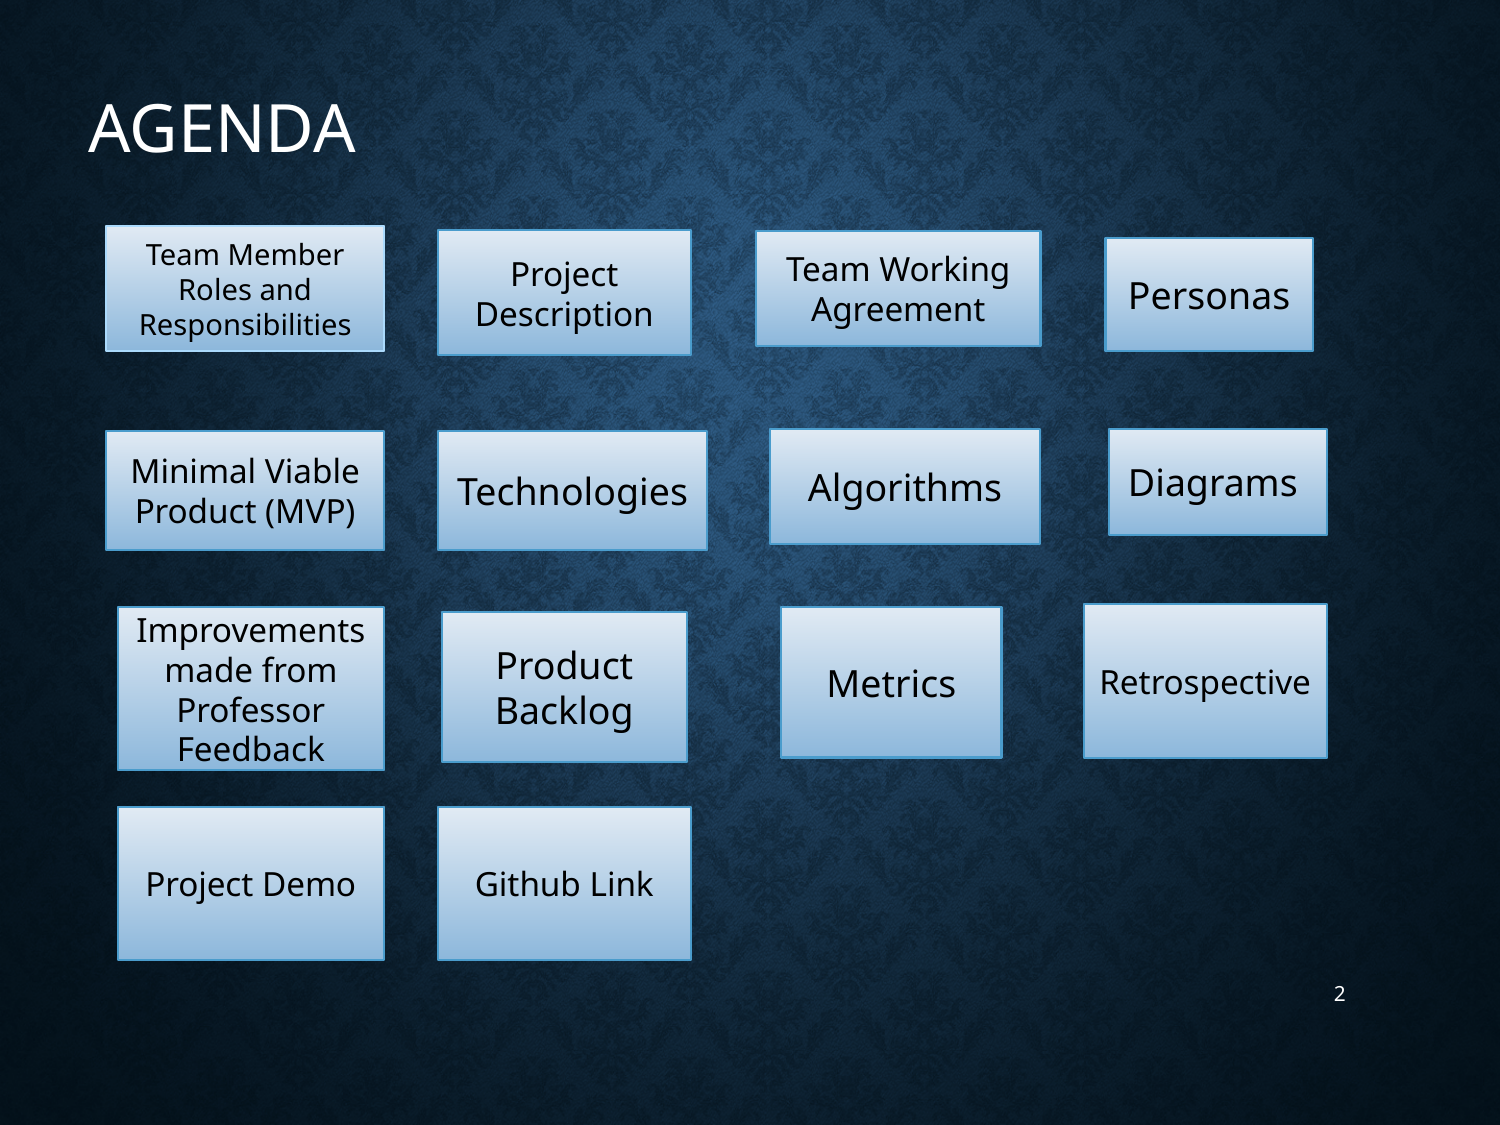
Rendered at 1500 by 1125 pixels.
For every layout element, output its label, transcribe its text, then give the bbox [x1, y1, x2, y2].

slide_number 2 [1293, 965, 1387, 1025]
text_box Github Link [437, 806, 692, 961]
text_box AGENDA [73, 78, 824, 174]
text_box Team Working Agreement [755, 230, 1042, 347]
text_box Retrospective [1083, 603, 1328, 759]
text_box Improvements made from Professor Feedback [117, 606, 385, 771]
text_box Metrics [780, 606, 1003, 759]
text_box Minimal Viable Product (MVP) [105, 430, 385, 551]
text_box Project Demo [117, 806, 385, 961]
text_box Project Description [437, 229, 692, 356]
text_box Diagrams [1108, 428, 1328, 536]
text_box Technologies [437, 430, 708, 551]
text_box Product Backlog [441, 611, 688, 763]
text_box Team Member Roles and Responsibilities [105, 225, 385, 352]
text_box Algorithms [769, 428, 1041, 545]
text_box Personas [1104, 237, 1314, 352]
